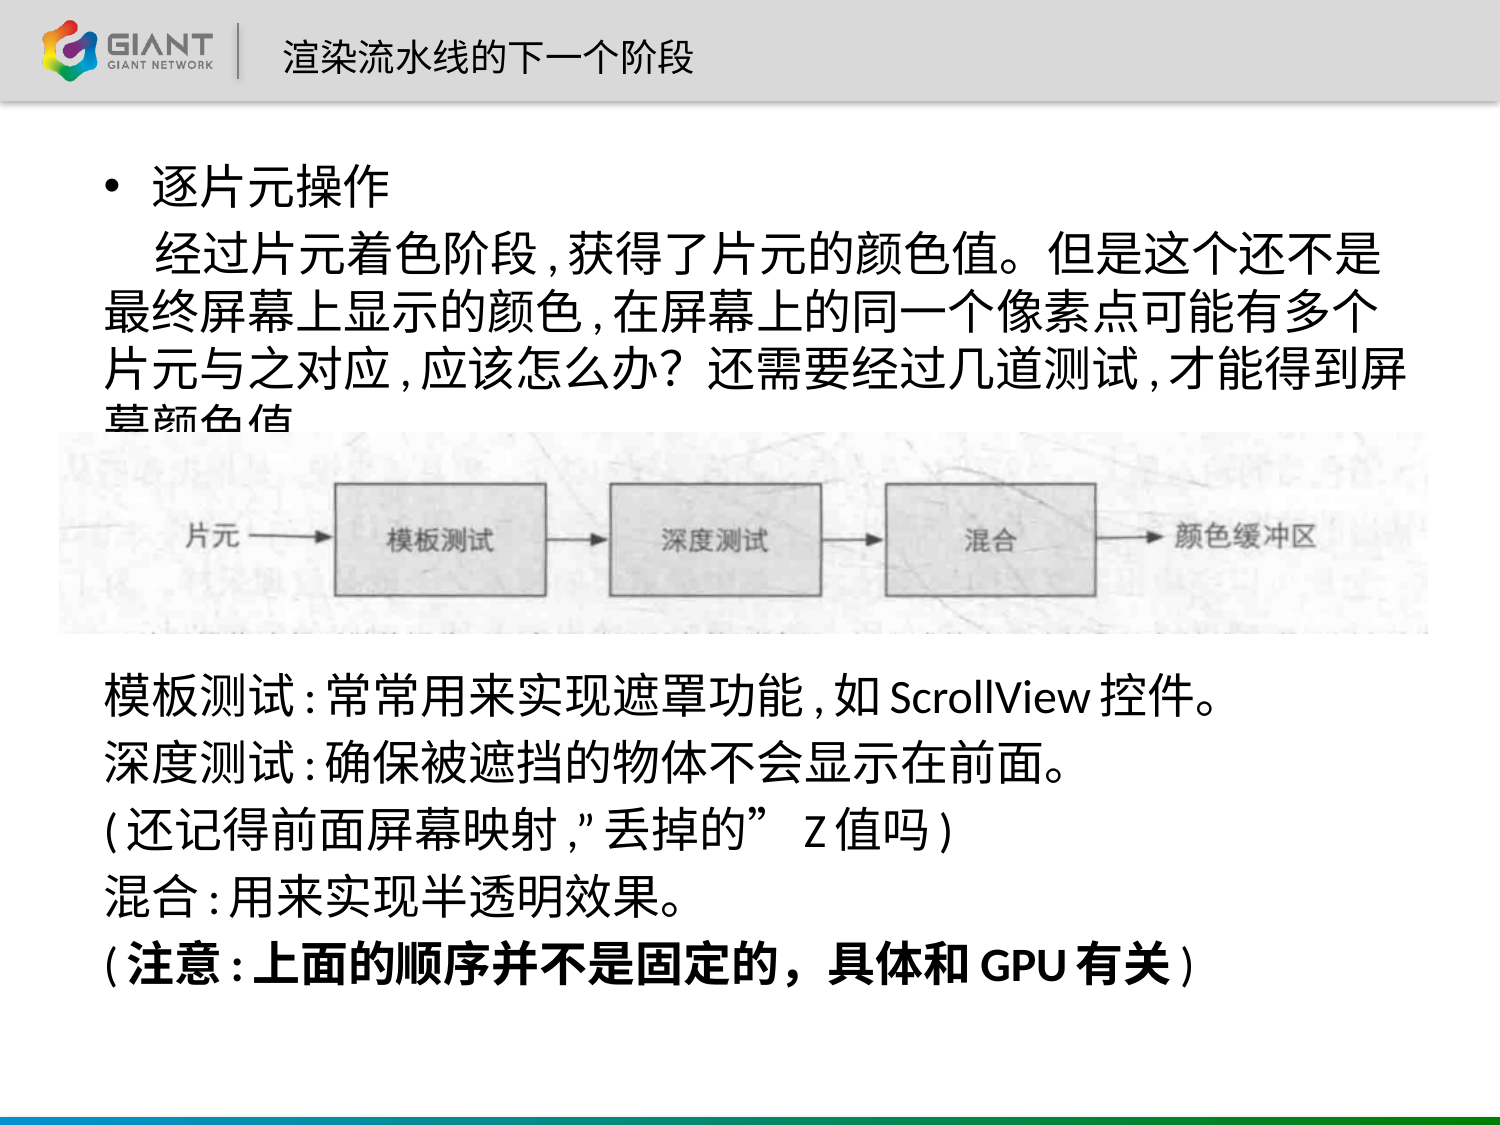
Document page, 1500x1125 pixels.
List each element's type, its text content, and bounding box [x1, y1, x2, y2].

list 逐片元操作 经过片元着色阶段,获得了片元的颜色值。但是这个还不是最终屏幕上显示的颜色,在屏幕上的同一个像素点可能有多个片元与之对应,应该怎么办？还需要经过几道测试,才能得到屏幕颜色值。 模板测试:常常用来实现遮罩功能,如ScrollView控件。 深度测试:确保被遮挡的物体不会显示在前面。 (还记得前面屏幕映射,”丢掉的”Z值吗) 混合:用来实现半透明效果。 (注意:上面的顺序并不是固定的，具体和GPU有关) [88, 643, 1425, 1005]
picture [59, 432, 1428, 634]
picture [32, 9, 223, 92]
text_box 渲染流水线的下一个阶段 [267, 26, 711, 86]
list 逐片元操作 经过片元着色阶段,获得了片元的颜色值。但是这个还不是最终屏幕上显示的颜色,在屏幕上的同一个像素点可能有多个片元与之对应,应该怎么办？还需要经过几道测试,才能得到屏幕颜色值。 模板测试:常常用来实现遮罩功能,如ScrollView控件。 深度测试:确保被遮挡的物体不会显示在前面。 (还记得前面屏幕映射,”丢掉的”Z值吗) 混合:用来实现半透明效果。 (注意:上面的顺序并不是固定的，具体和GPU有关) [88, 149, 1425, 430]
